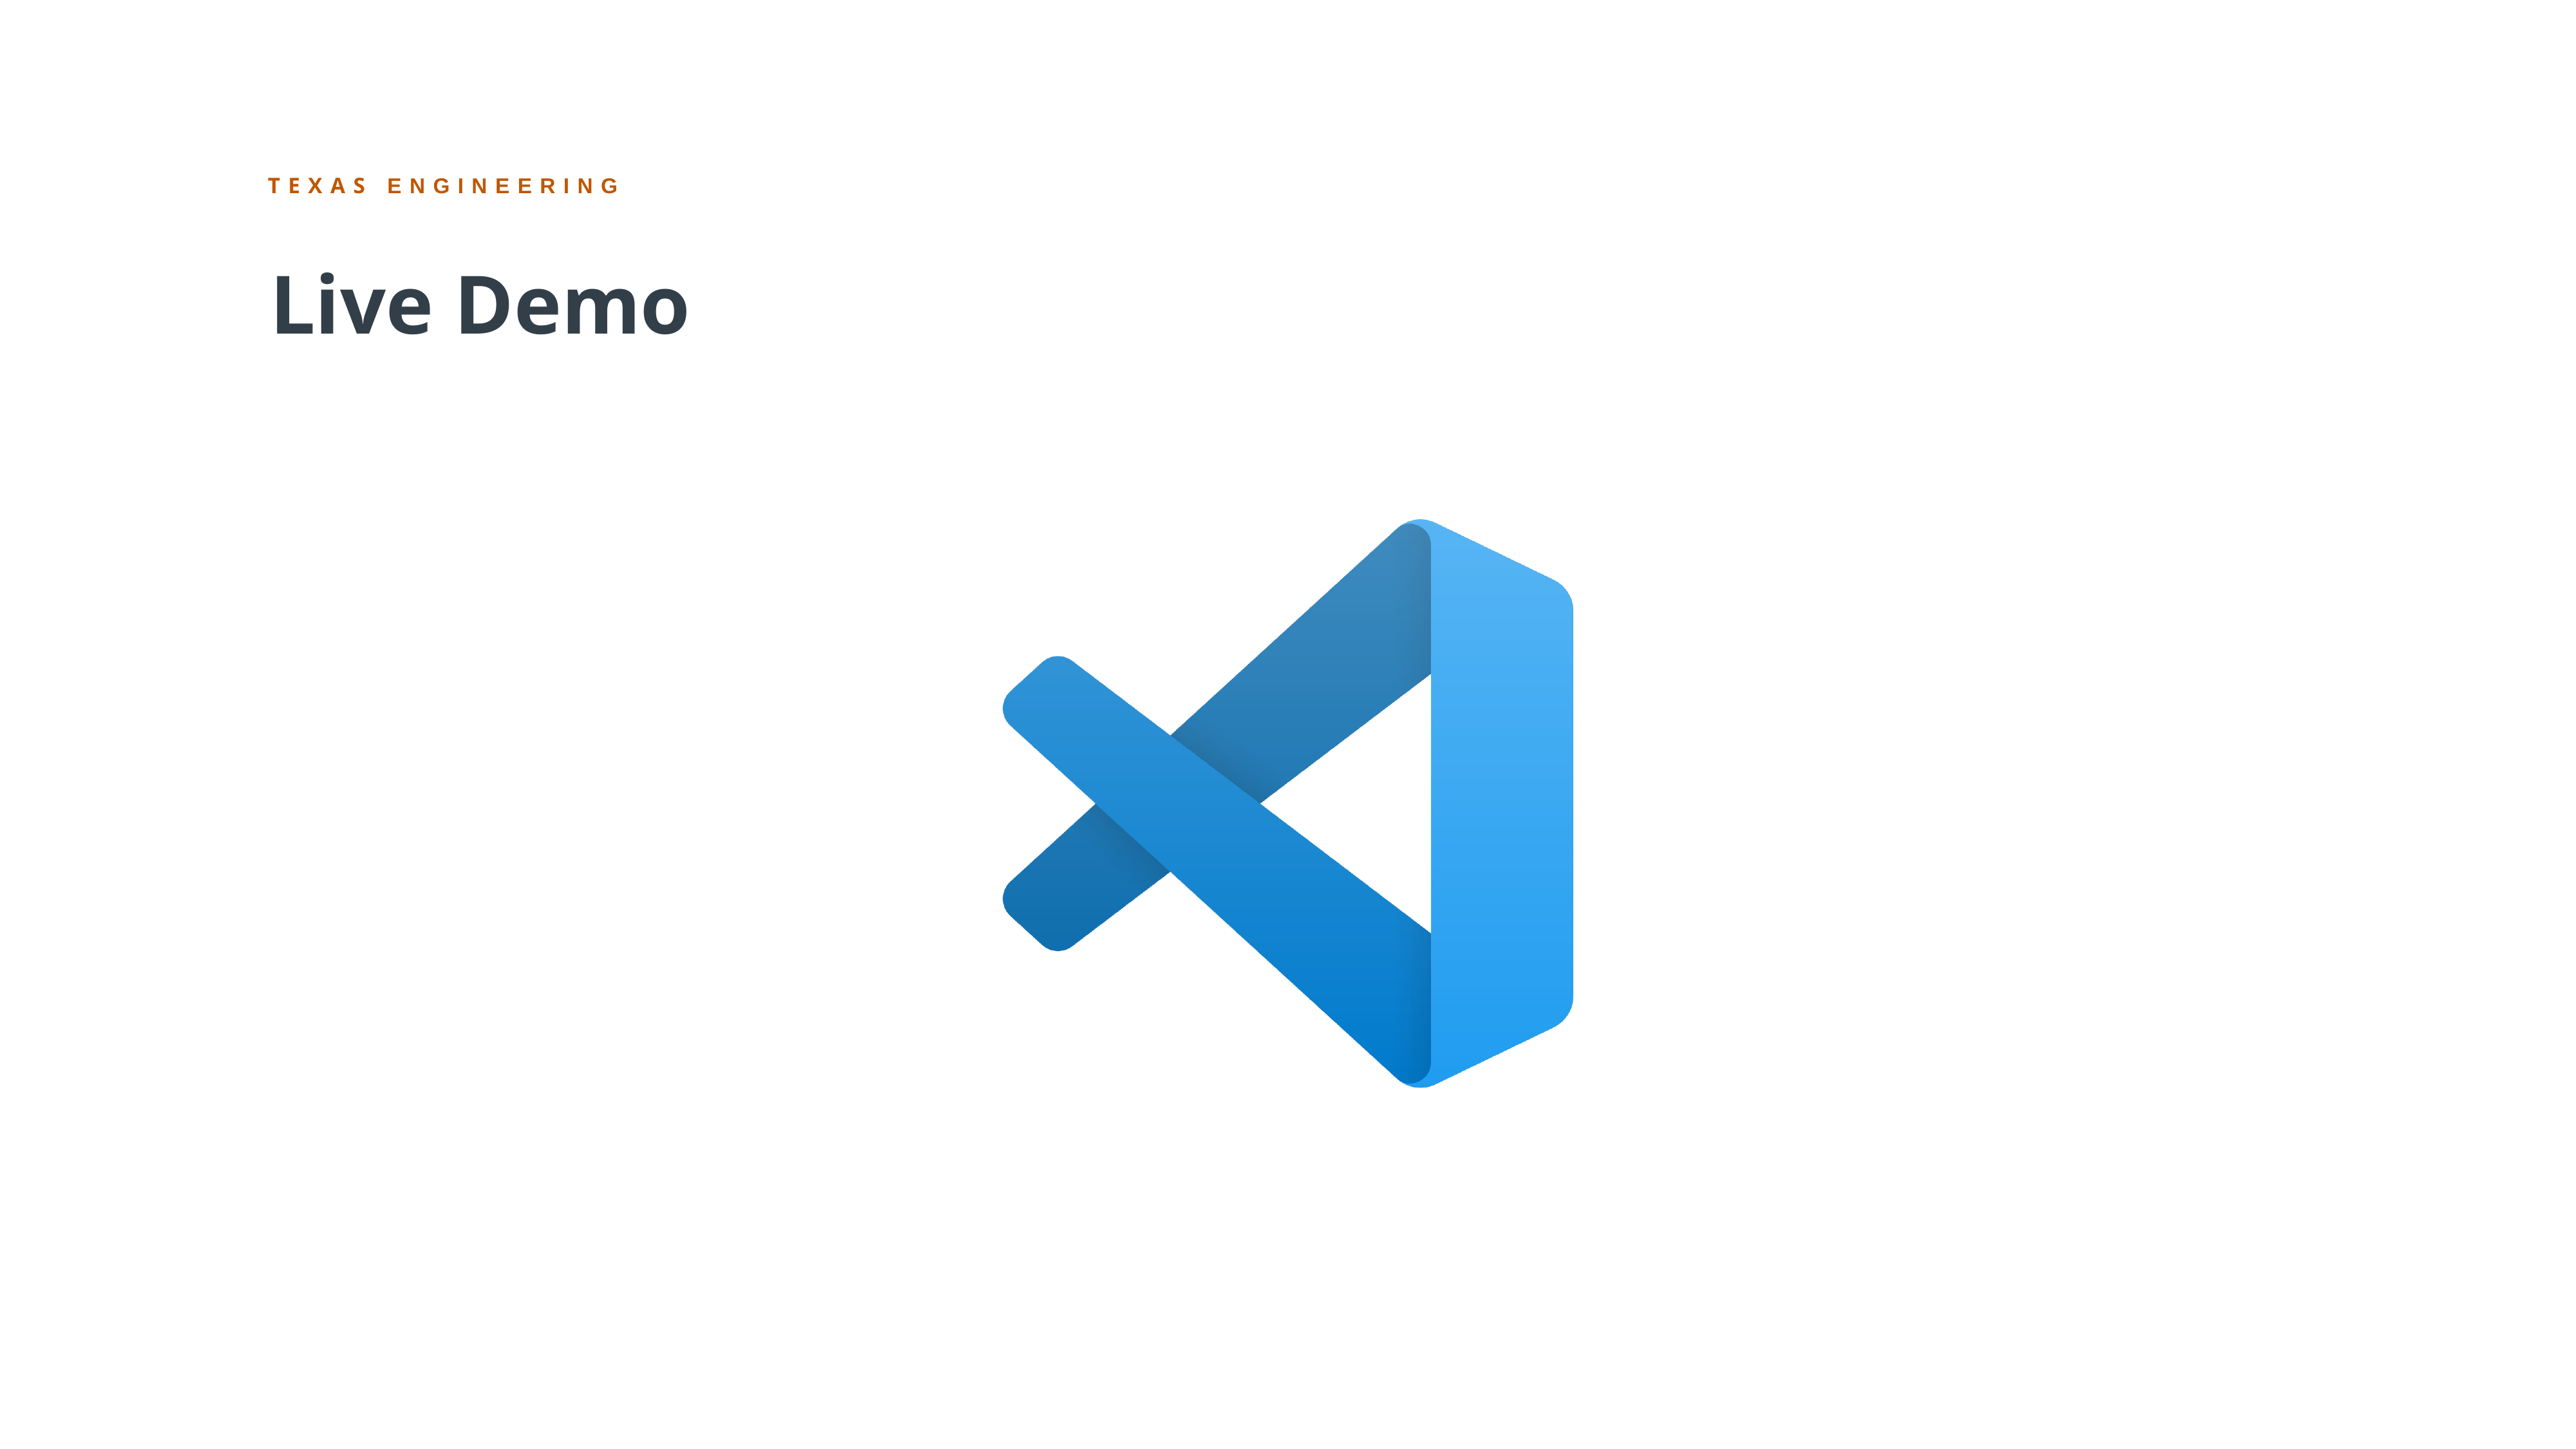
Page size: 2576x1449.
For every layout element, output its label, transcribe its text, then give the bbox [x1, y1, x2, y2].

picture [1003, 518, 1573, 1089]
text_box Live Demo [260, 248, 1525, 355]
